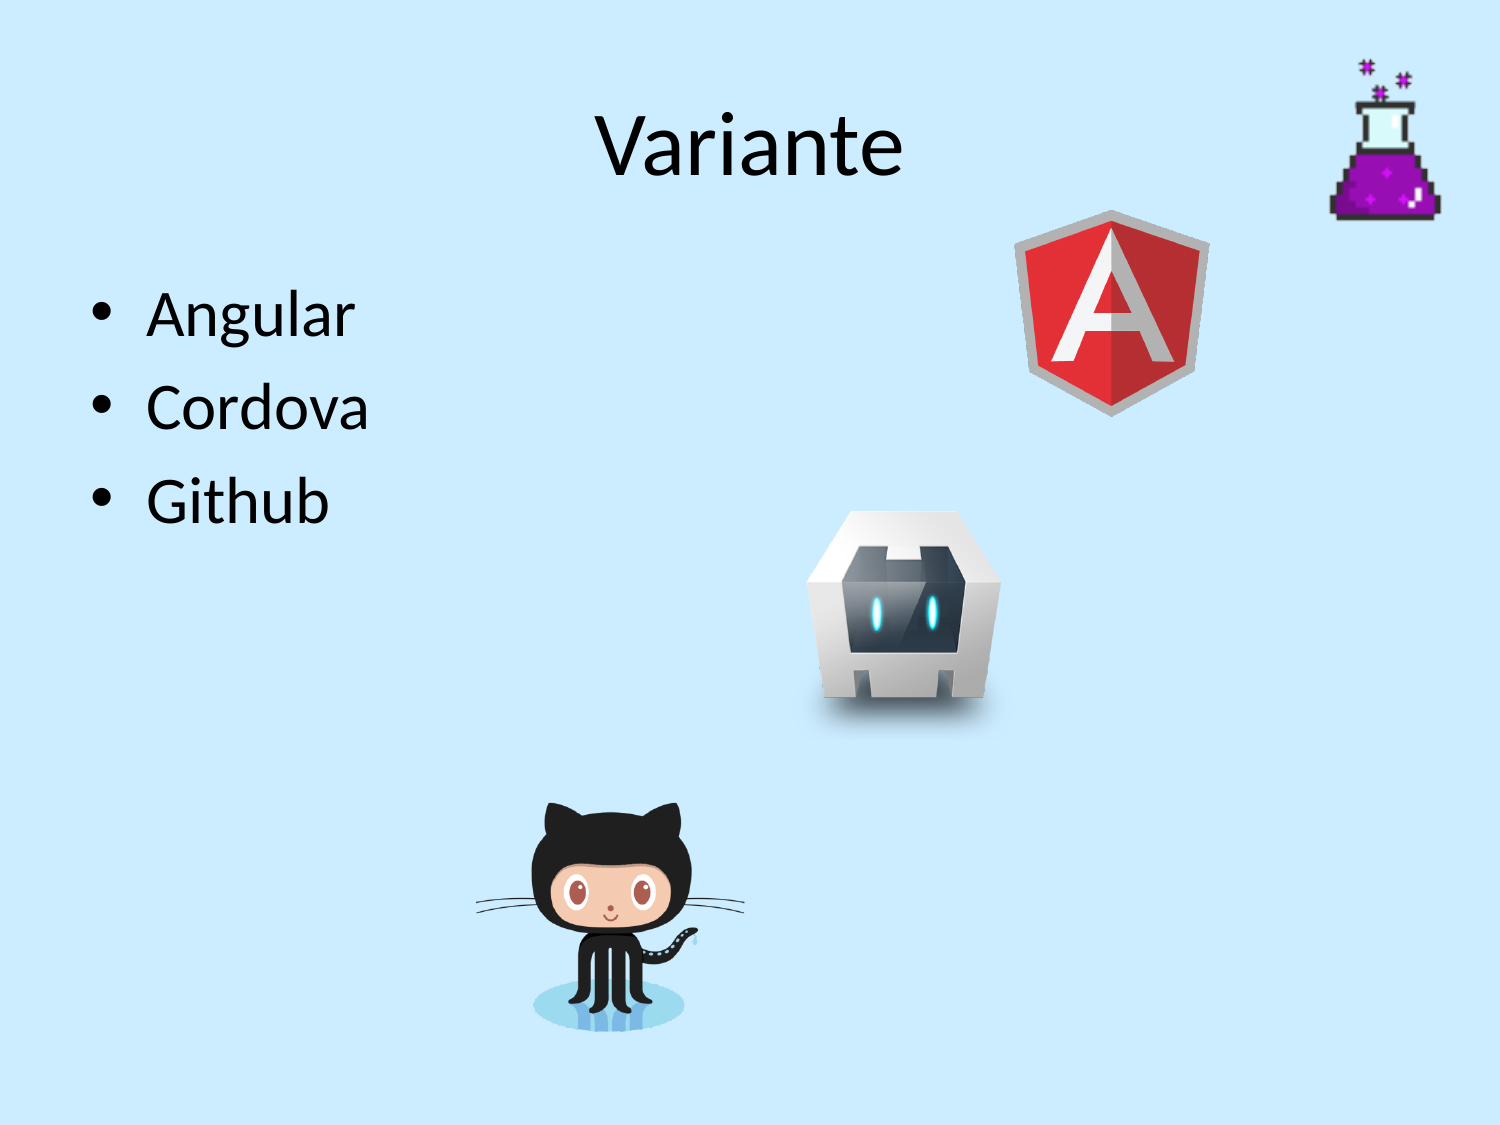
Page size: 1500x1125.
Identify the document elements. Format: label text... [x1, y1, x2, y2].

list Angular Cordova Github [75, 262, 1425, 1005]
picture [793, 30, 1492, 740]
title Variante [75, 45, 1425, 233]
picture [466, 798, 753, 1037]
